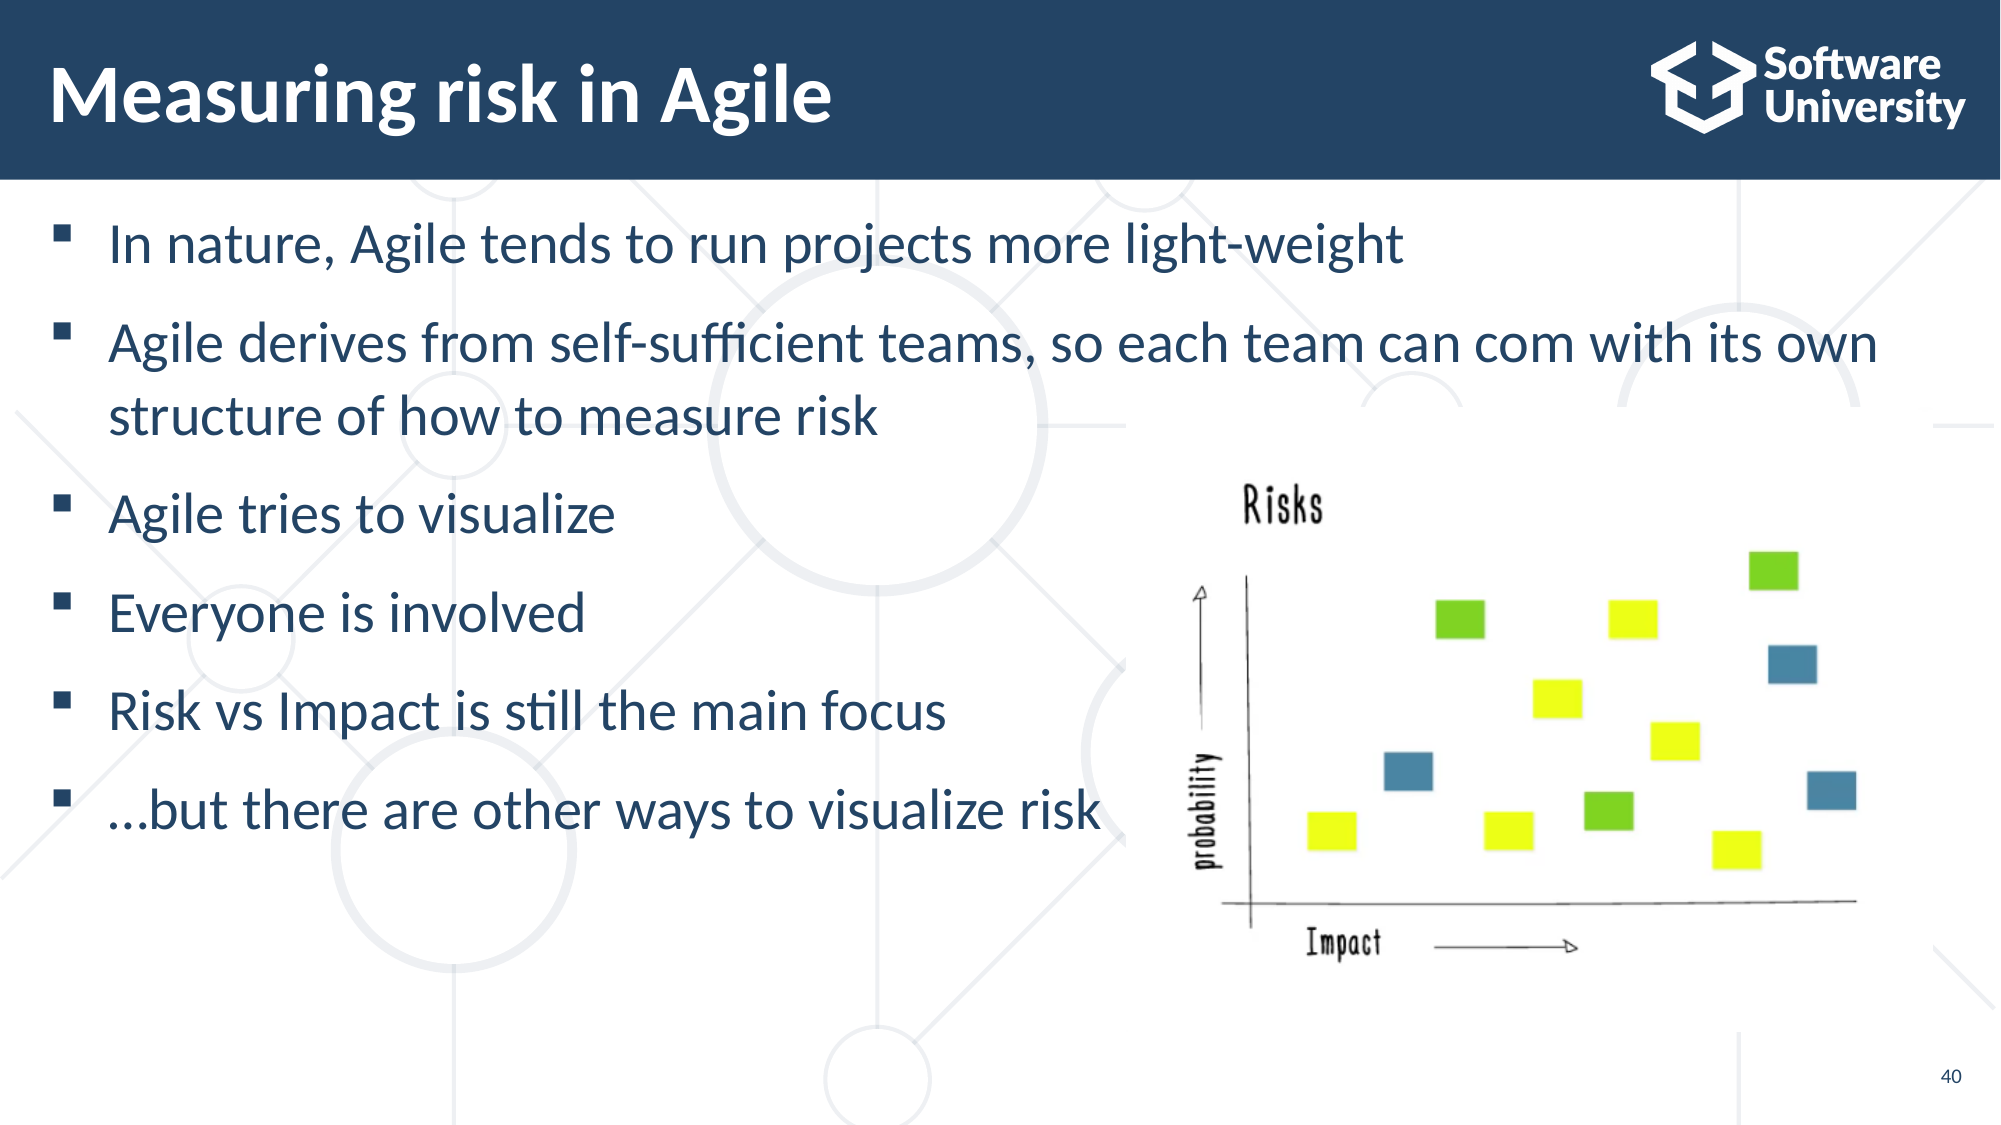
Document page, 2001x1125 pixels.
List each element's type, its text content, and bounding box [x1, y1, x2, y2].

title Measuring risk in Agile [31, 16, 1625, 162]
slide_number 40 [1897, 1049, 1968, 1101]
list In nature, Agile tends to run projects more light-weight Agile derives from self-sufficient teams, so each team can com with its own structure of how to measure risk Agile tries to visualize Everyone is involved Risk vs Impact is still the main focus …but there are other ways to visualize risk [31, 196, 1970, 1104]
picture [1125, 407, 1933, 1033]
picture [1651, 41, 1966, 134]
